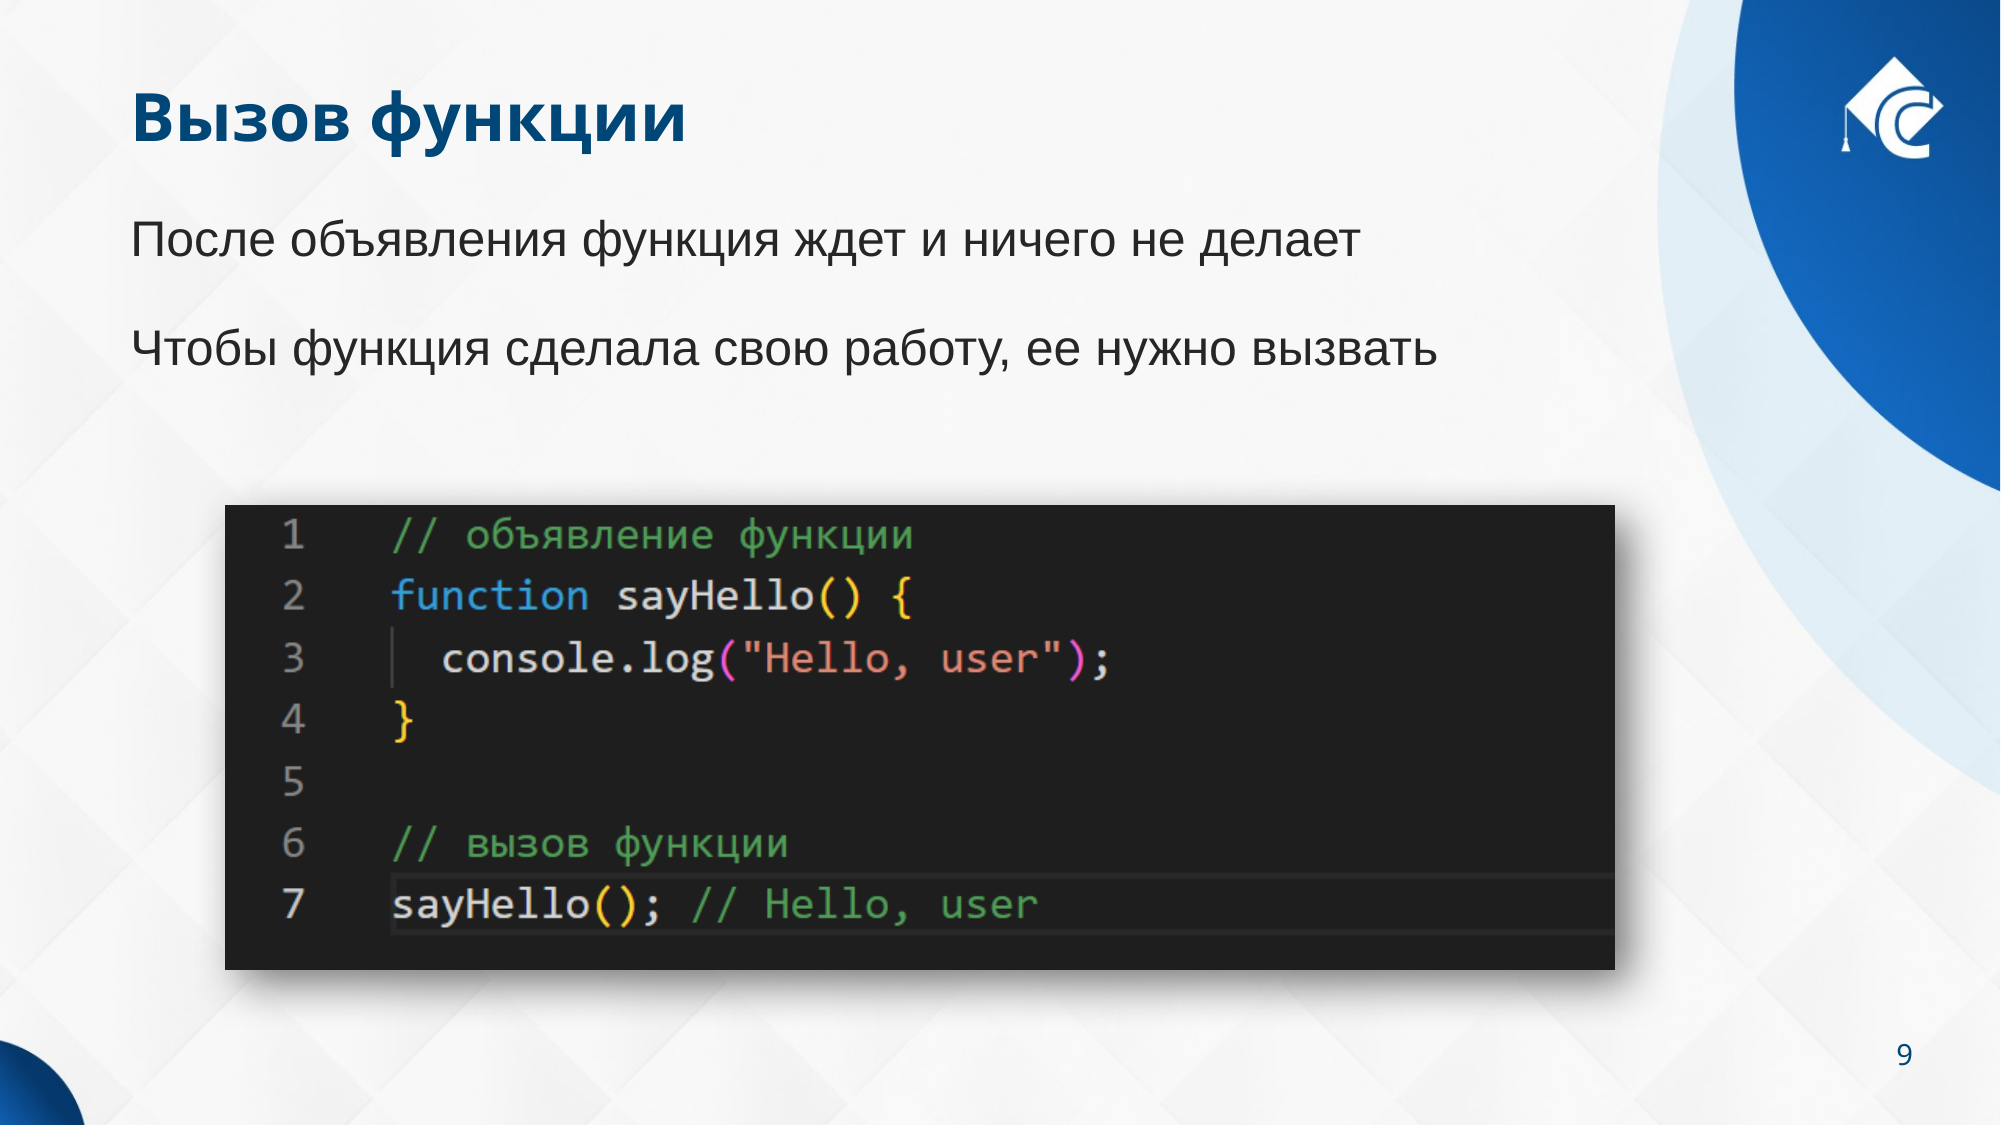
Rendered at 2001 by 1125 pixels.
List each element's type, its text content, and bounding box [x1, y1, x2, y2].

picture [0, 0, 2001, 1125]
text_box Чтобы функция сделала свою работу, ее нужно вызвать [115, 308, 1682, 384]
title Вызов функции [115, 59, 1652, 180]
slide_number 9 [1810, 1026, 1929, 1086]
text_box После объявления функция ждет и ничего не делает [115, 198, 1682, 274]
